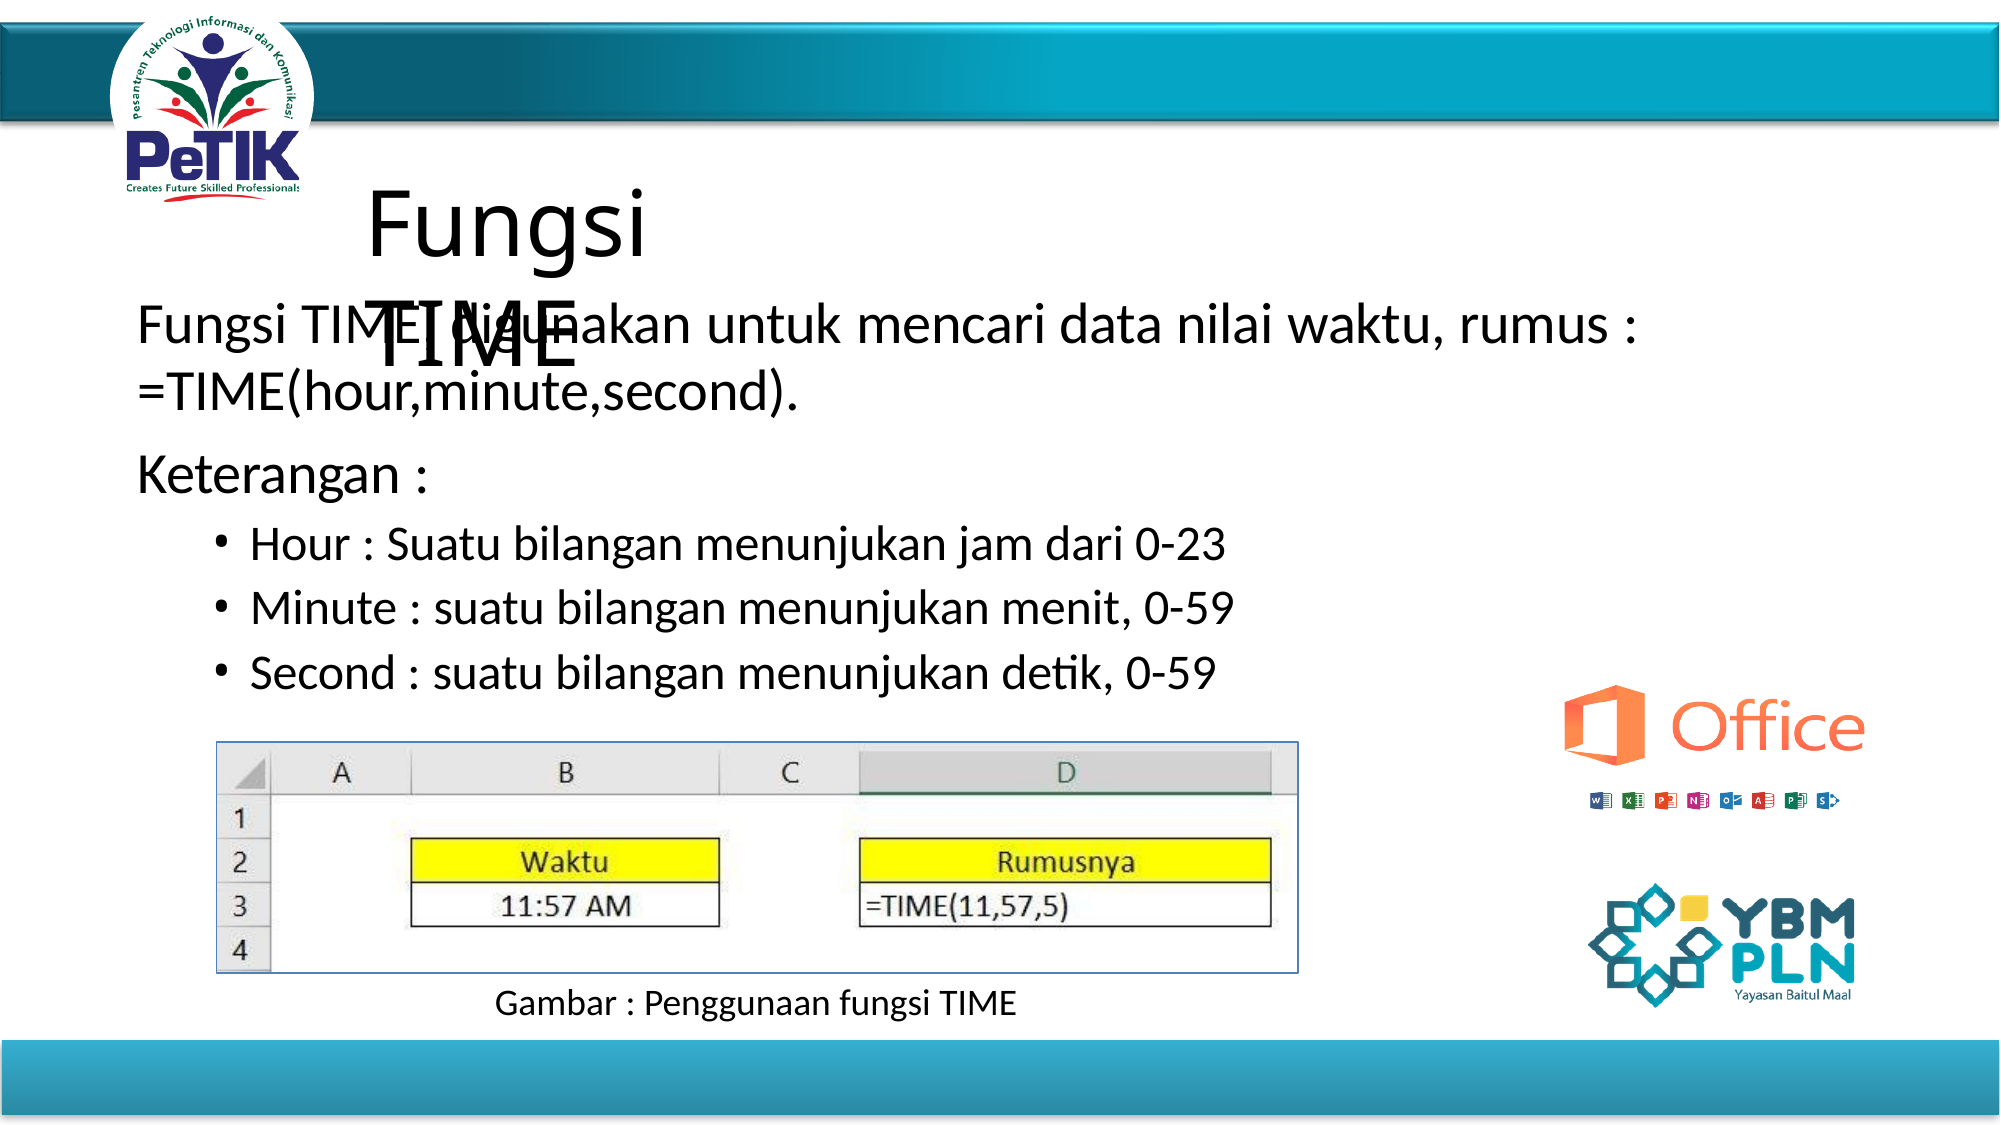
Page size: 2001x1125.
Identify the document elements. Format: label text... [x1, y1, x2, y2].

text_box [0, 0, 2000, 202]
text_box [1, 1040, 2000, 1115]
title Fungsi TIME [362, 213, 813, 286]
text_box Gambar : Penggunaan fungsi TIME [492, 982, 1022, 1023]
text_box [1564, 685, 1865, 810]
text_box Fungsi TIME, digunakan untuk mencari data nilai waktu, rumus : =TIME(hour,minute,second). Keterangan : Hour : Suatu bilangan menunjukan jam dari 0-23 Minute : suatu bilangan menunjukan menit, 0-59 Second : suatu bilangan menunjukan detik, 0-59 [135, 286, 1651, 700]
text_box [215, 741, 1299, 975]
text_box [1587, 883, 1855, 1008]
